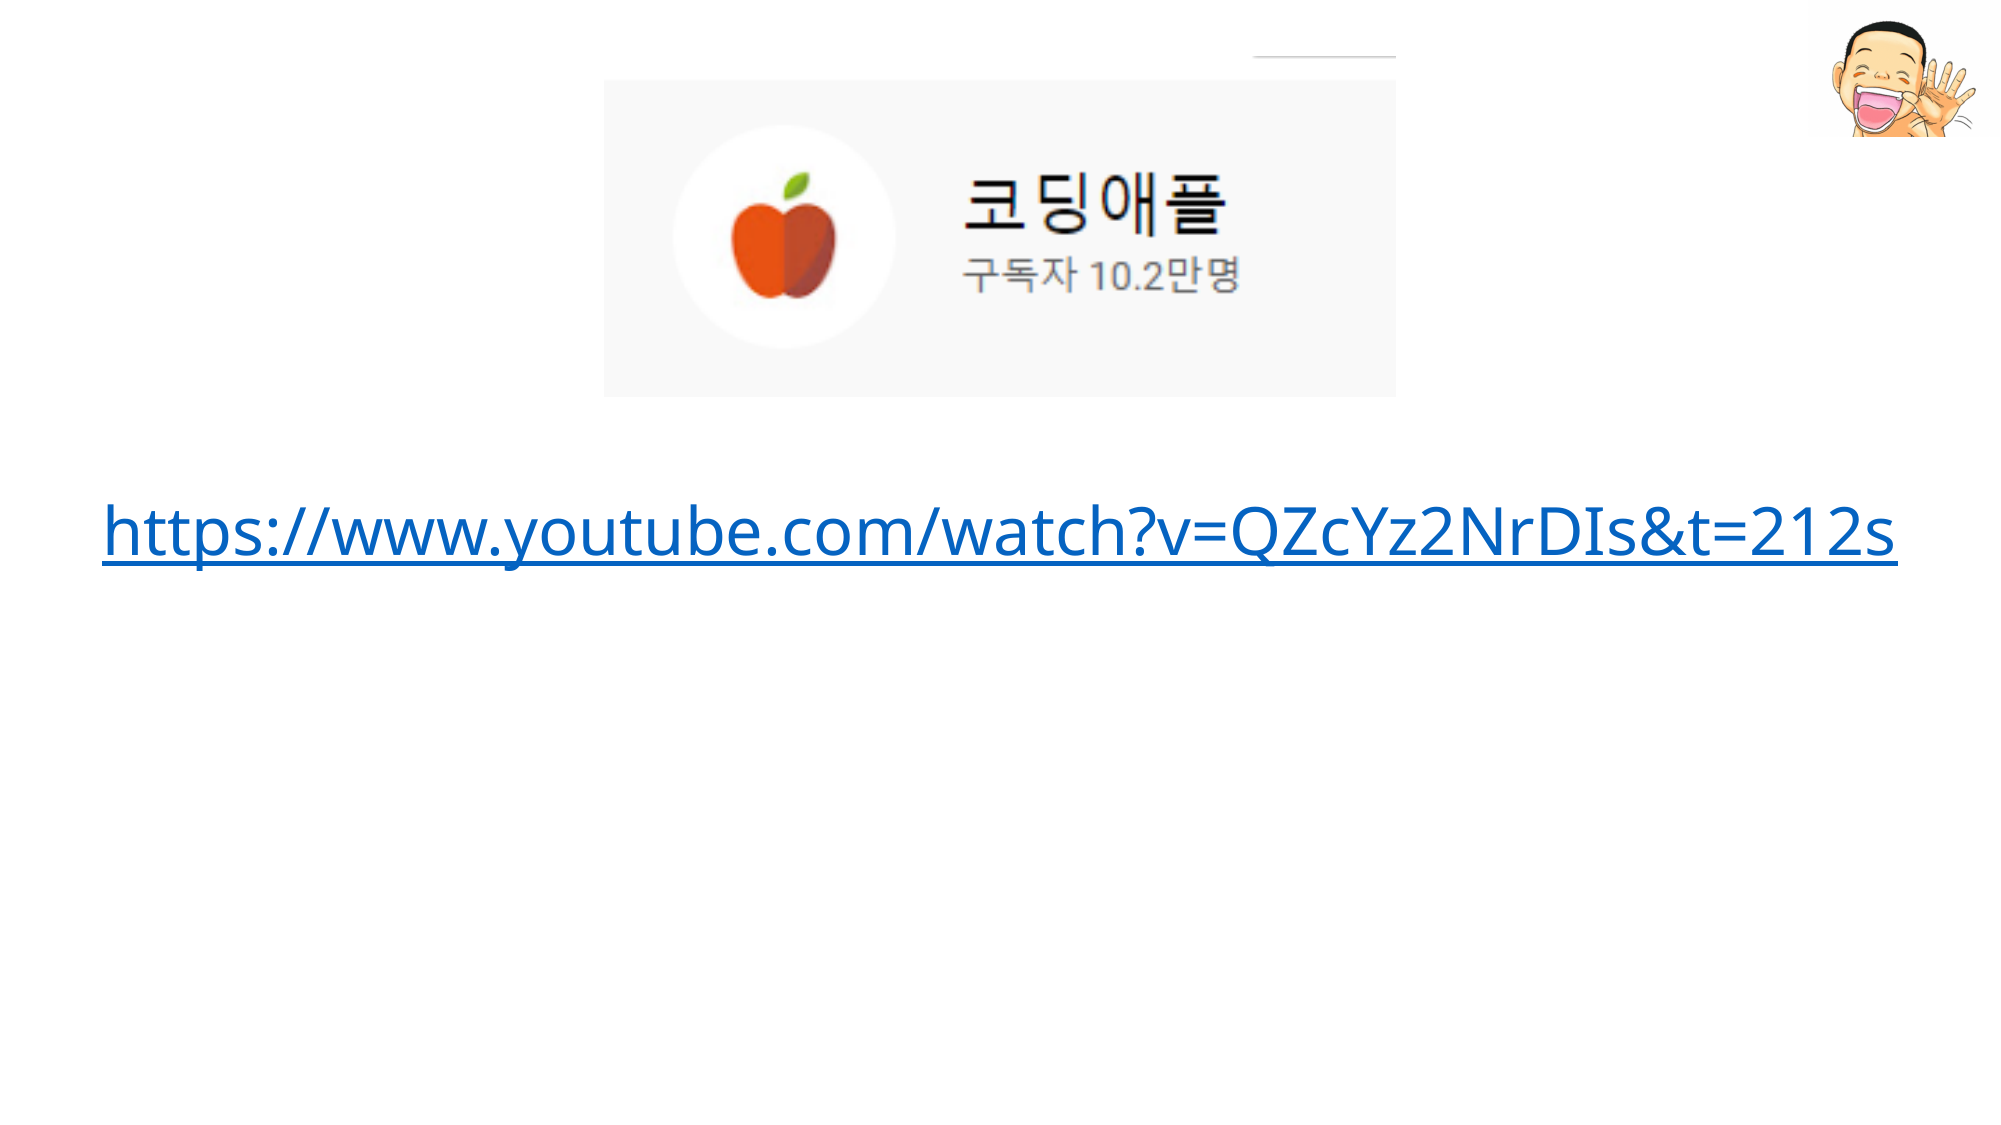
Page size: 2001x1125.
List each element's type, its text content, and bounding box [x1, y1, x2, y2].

picture [1808, 0, 2000, 137]
picture [604, 56, 1396, 397]
text_box https://www.youtube.com/watch?v=QZcYz2NrDIs&t=212s [0, 481, 2000, 588]
